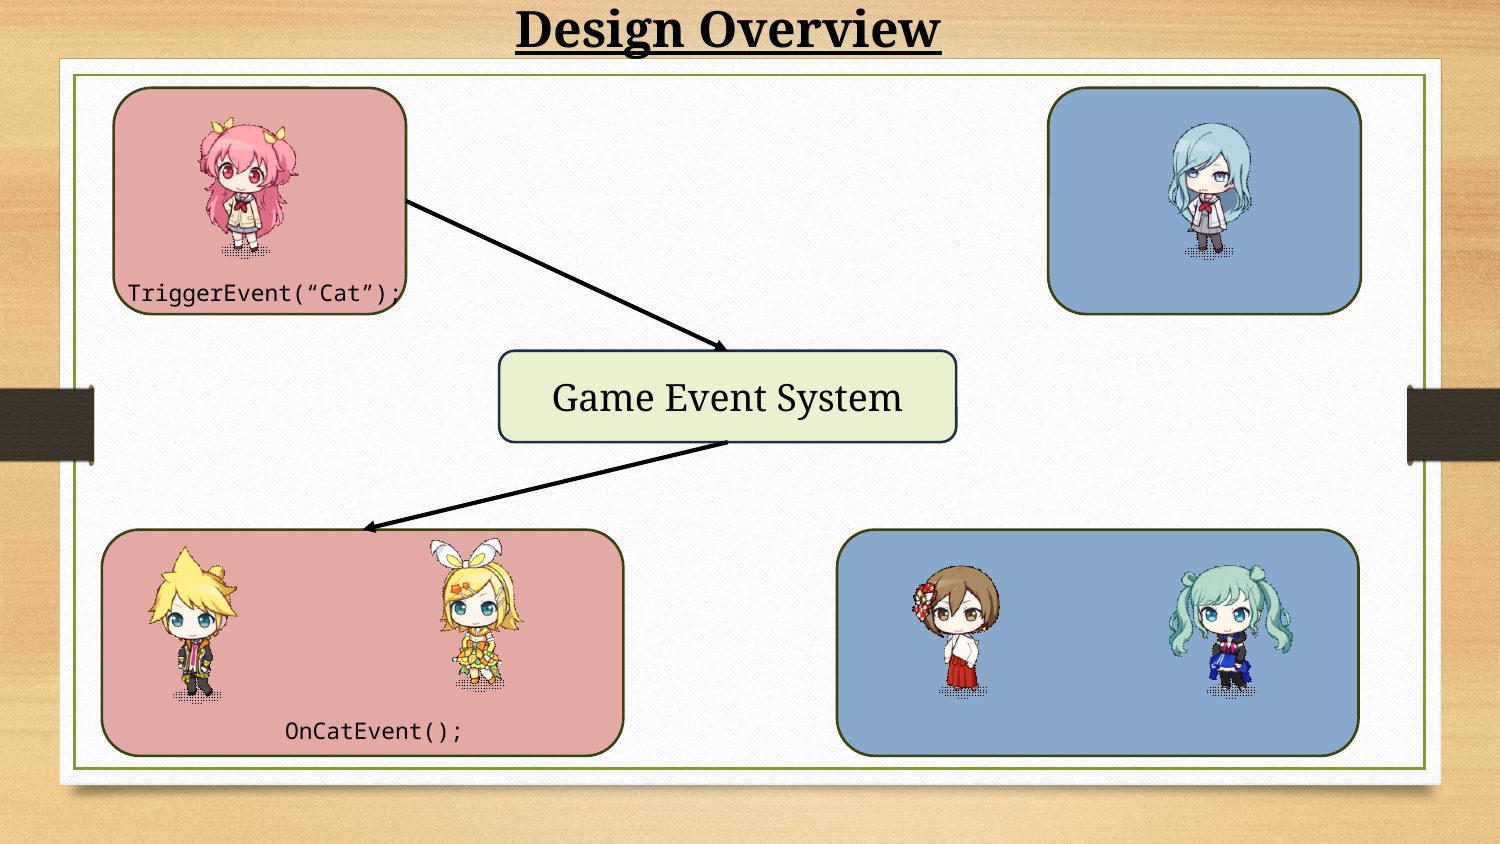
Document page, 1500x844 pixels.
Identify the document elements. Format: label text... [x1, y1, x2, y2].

text_box [112, 86, 408, 271]
text_box Game Event System [497, 349, 958, 444]
text_box [100, 528, 625, 758]
text_box [835, 528, 1360, 758]
text_box [1046, 86, 1363, 316]
text_box OnCatEvent(); [270, 709, 479, 752]
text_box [362, 441, 728, 530]
text_box TriggerEvent(“Cat”); [112, 271, 405, 314]
text_box Design Overview [500, 0, 957, 65]
picture [0, 0, 1500, 844]
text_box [405, 200, 728, 351]
